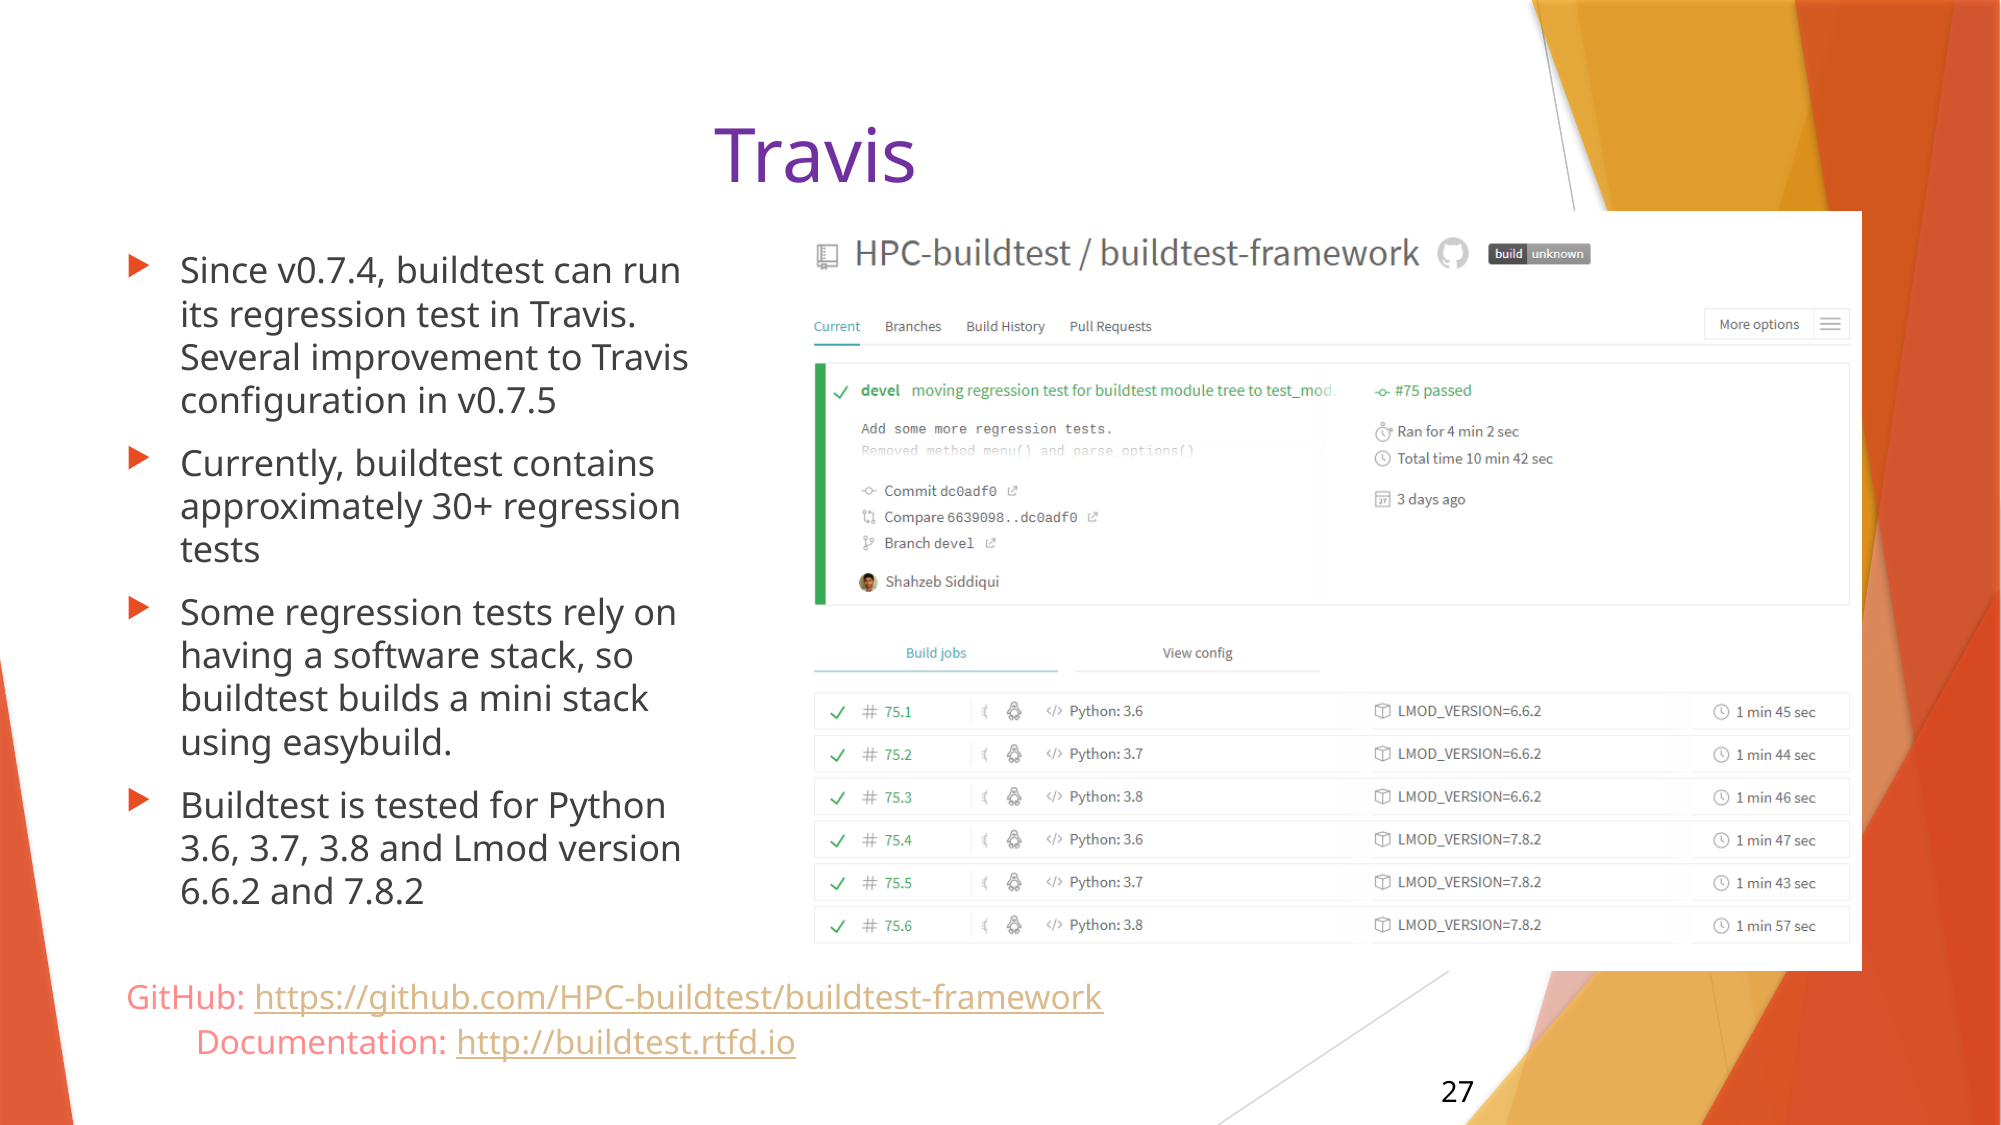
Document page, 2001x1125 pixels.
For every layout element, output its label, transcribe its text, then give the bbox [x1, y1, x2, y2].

title Travis [111, 99, 1522, 209]
footer GitHub: https://github.com/HPC-buildtest/buildtest-framework Documentation: http://buildtest.rtfd.io [111, 991, 1145, 1051]
picture [792, 211, 1863, 971]
slide_number 27 [1377, 1063, 1490, 1123]
list Since v0.7.4, buildtest can run its regression test in Travis. Several improvement to Travis configuration in v0.7.5 Currently, buildtest contains approximately 30+ regression tests Some regression tests rely on having a software stack, so buildtest builds a mini stack using easybuild. Buildtest is tested for Python 3.6, 3.7, 3.8 and Lmod version 6.6.2 and 7.8.2 [111, 240, 743, 922]
